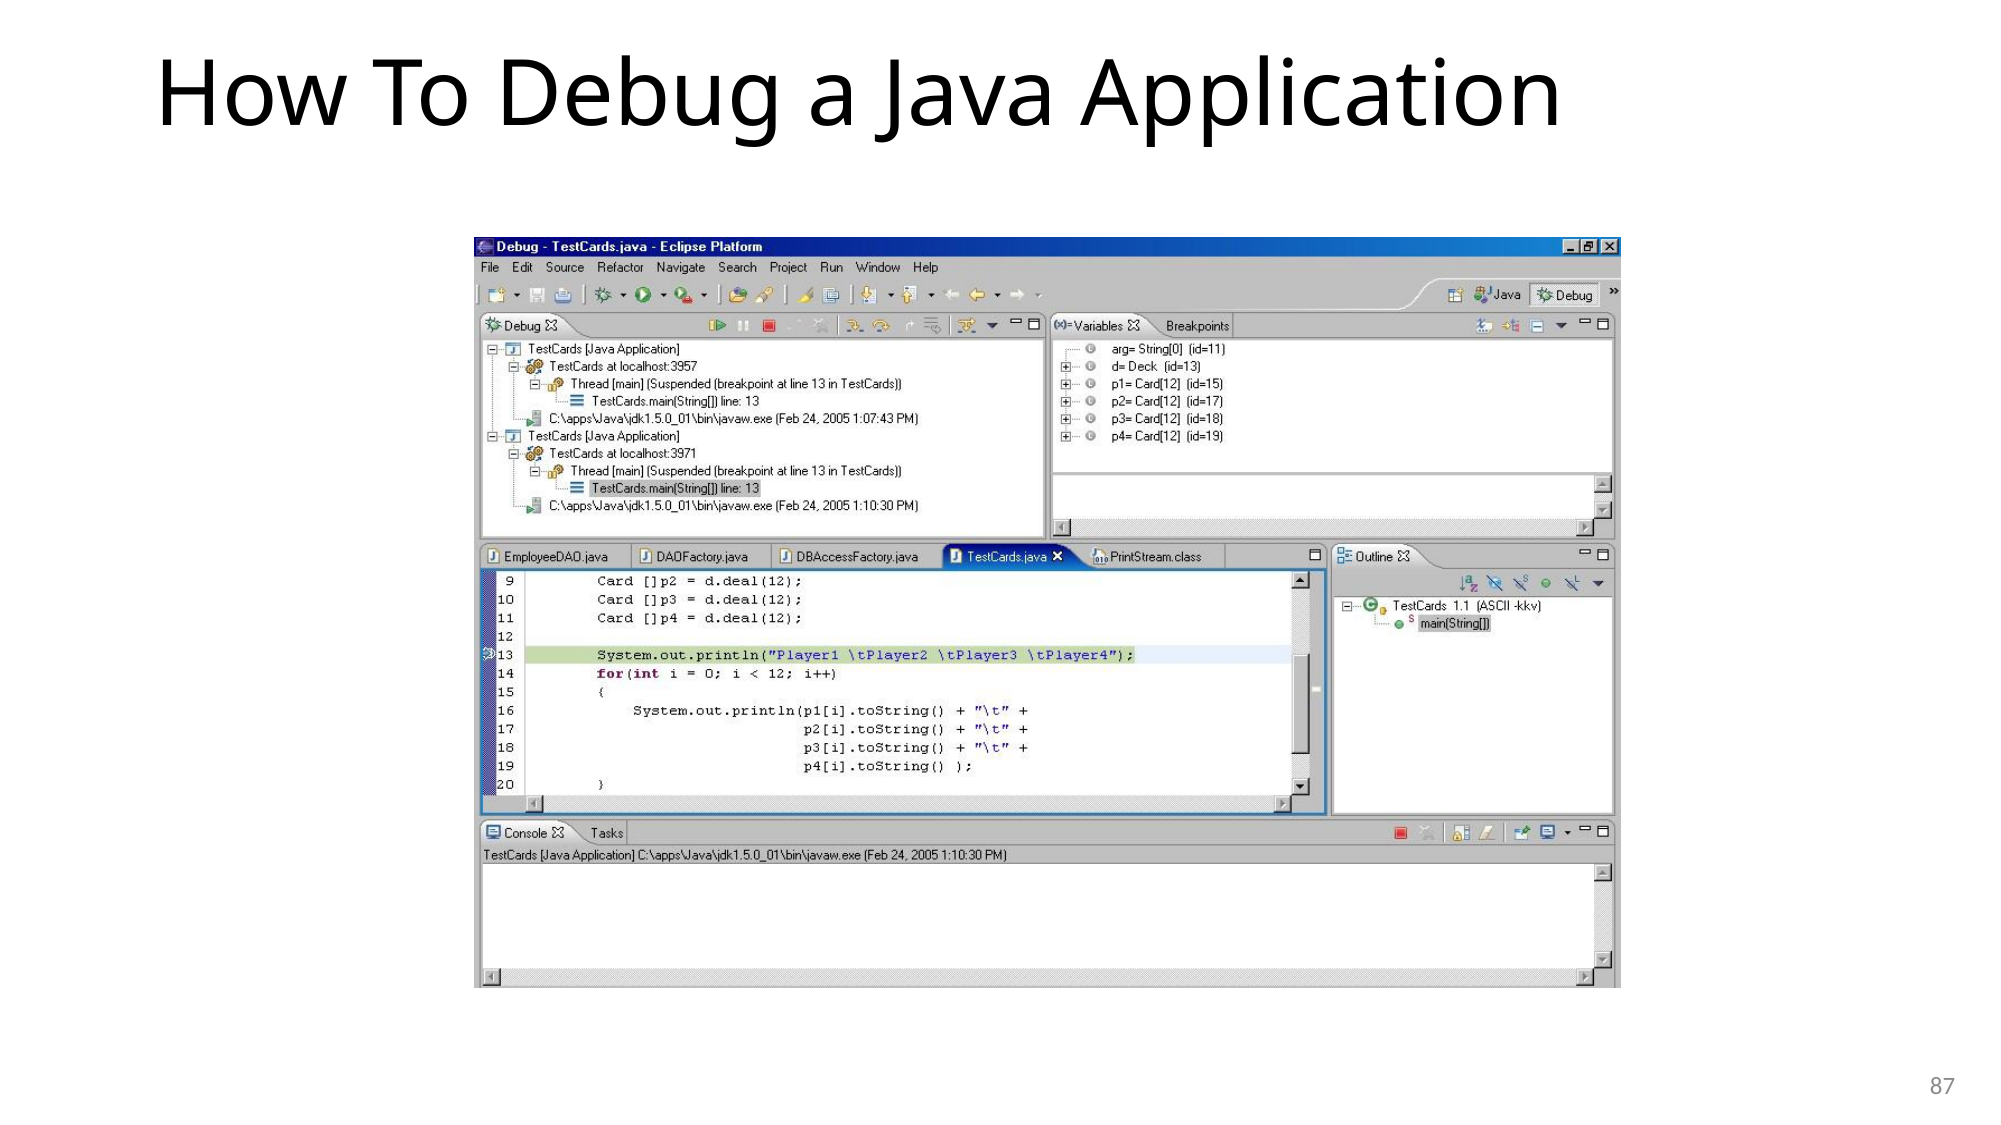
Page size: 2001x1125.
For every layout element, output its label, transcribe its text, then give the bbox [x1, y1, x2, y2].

slide_number 87 [1599, 1062, 1971, 1107]
title How To Debug a Java Application [139, 6, 1921, 186]
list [474, 237, 1621, 988]
